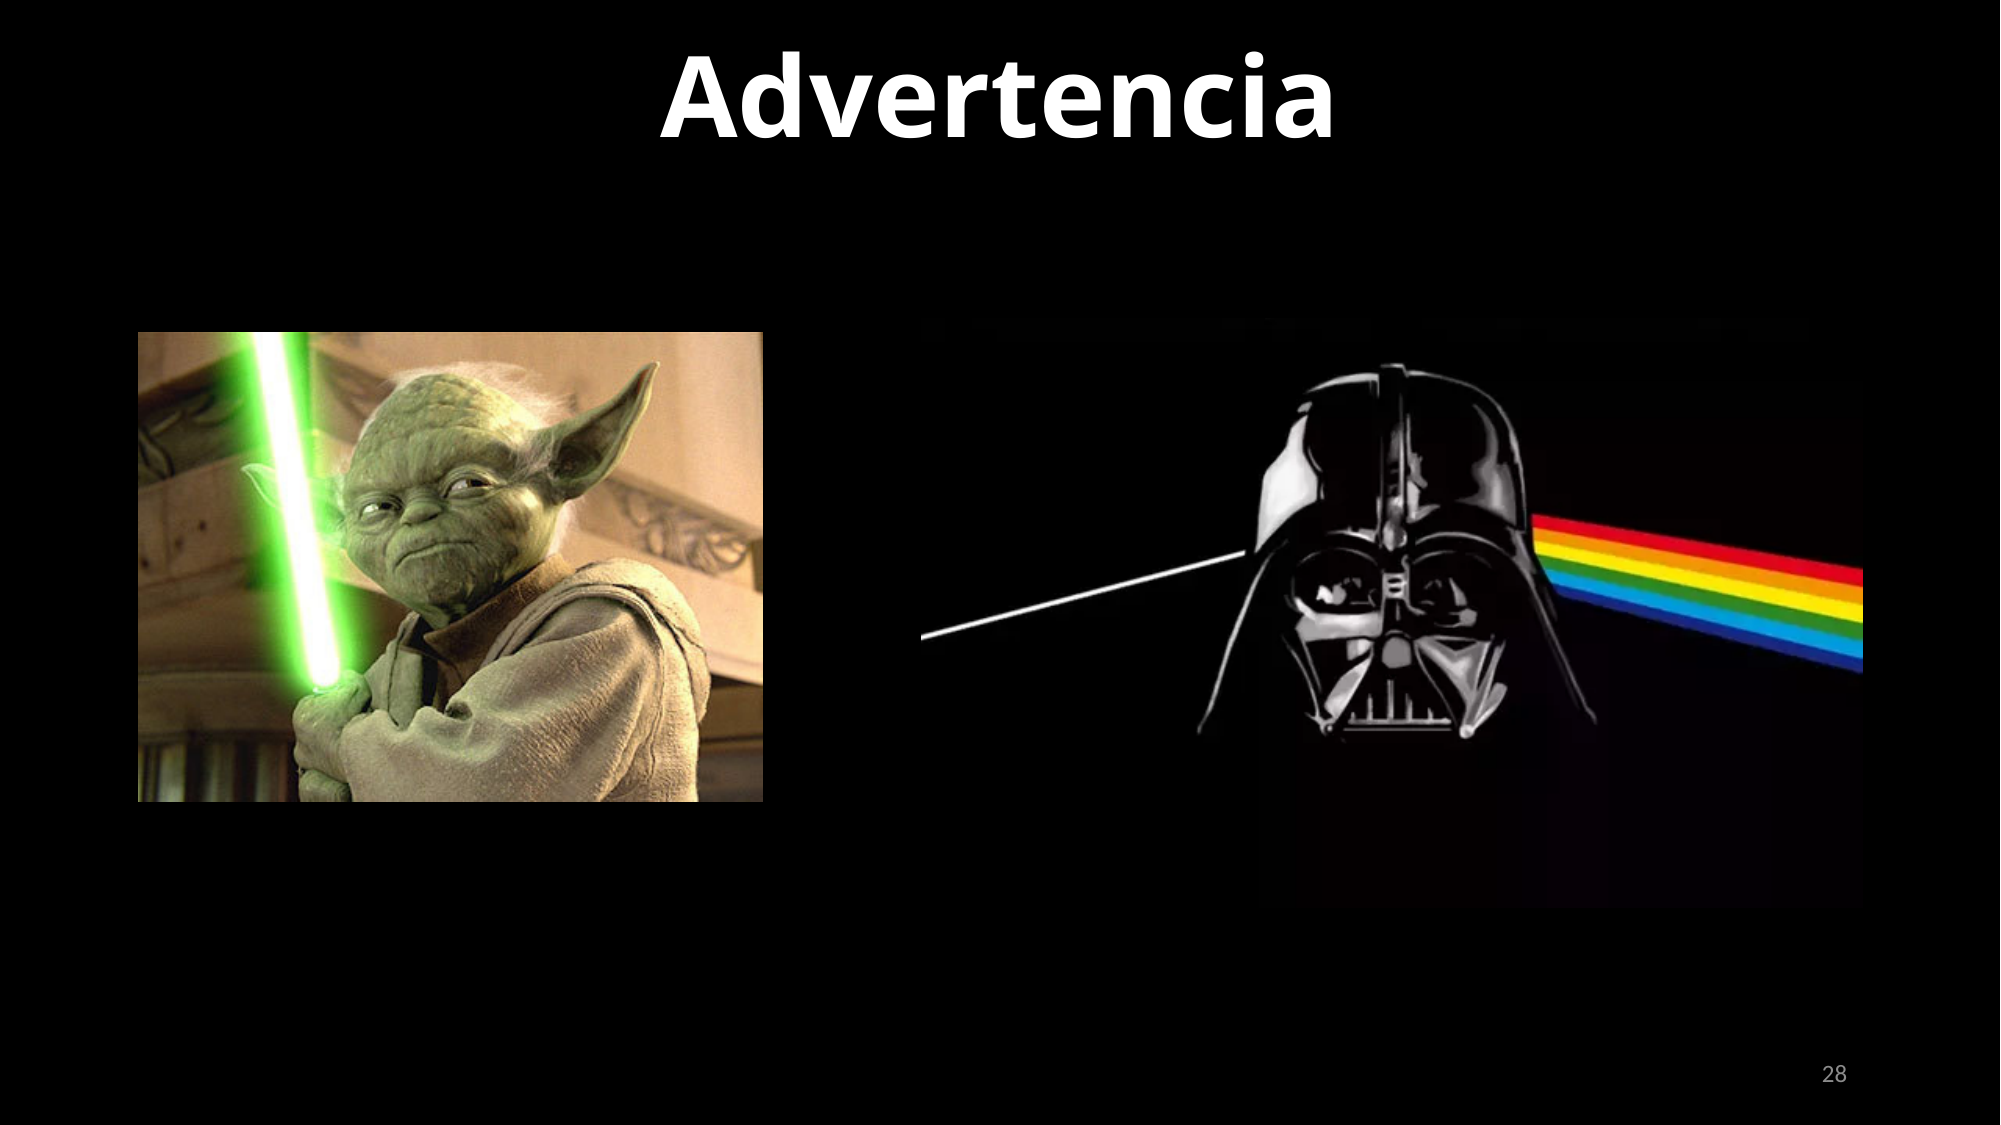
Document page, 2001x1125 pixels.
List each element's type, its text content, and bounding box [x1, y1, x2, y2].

text_box Advertencia [0, 17, 2000, 167]
picture [137, 332, 763, 802]
slide_number 28 [1412, 1042, 1863, 1103]
picture [921, 318, 1863, 909]
